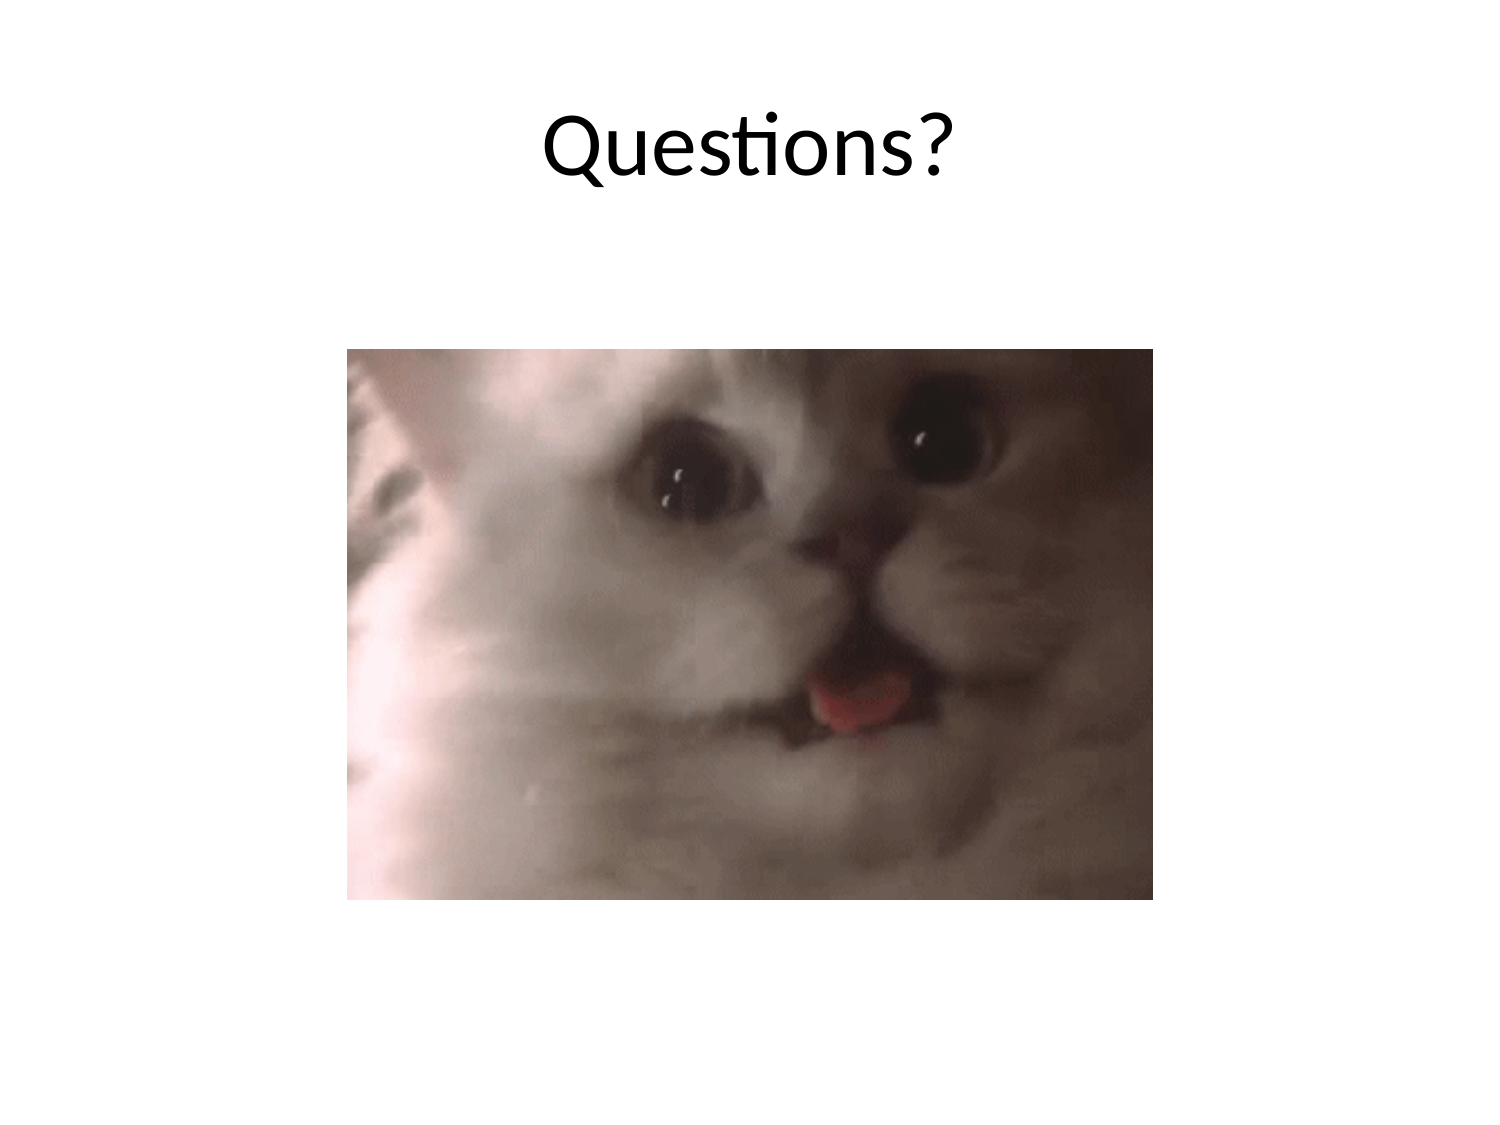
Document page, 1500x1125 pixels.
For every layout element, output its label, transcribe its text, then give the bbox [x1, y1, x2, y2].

title Questions? [75, 45, 1425, 233]
picture [347, 349, 1153, 901]
